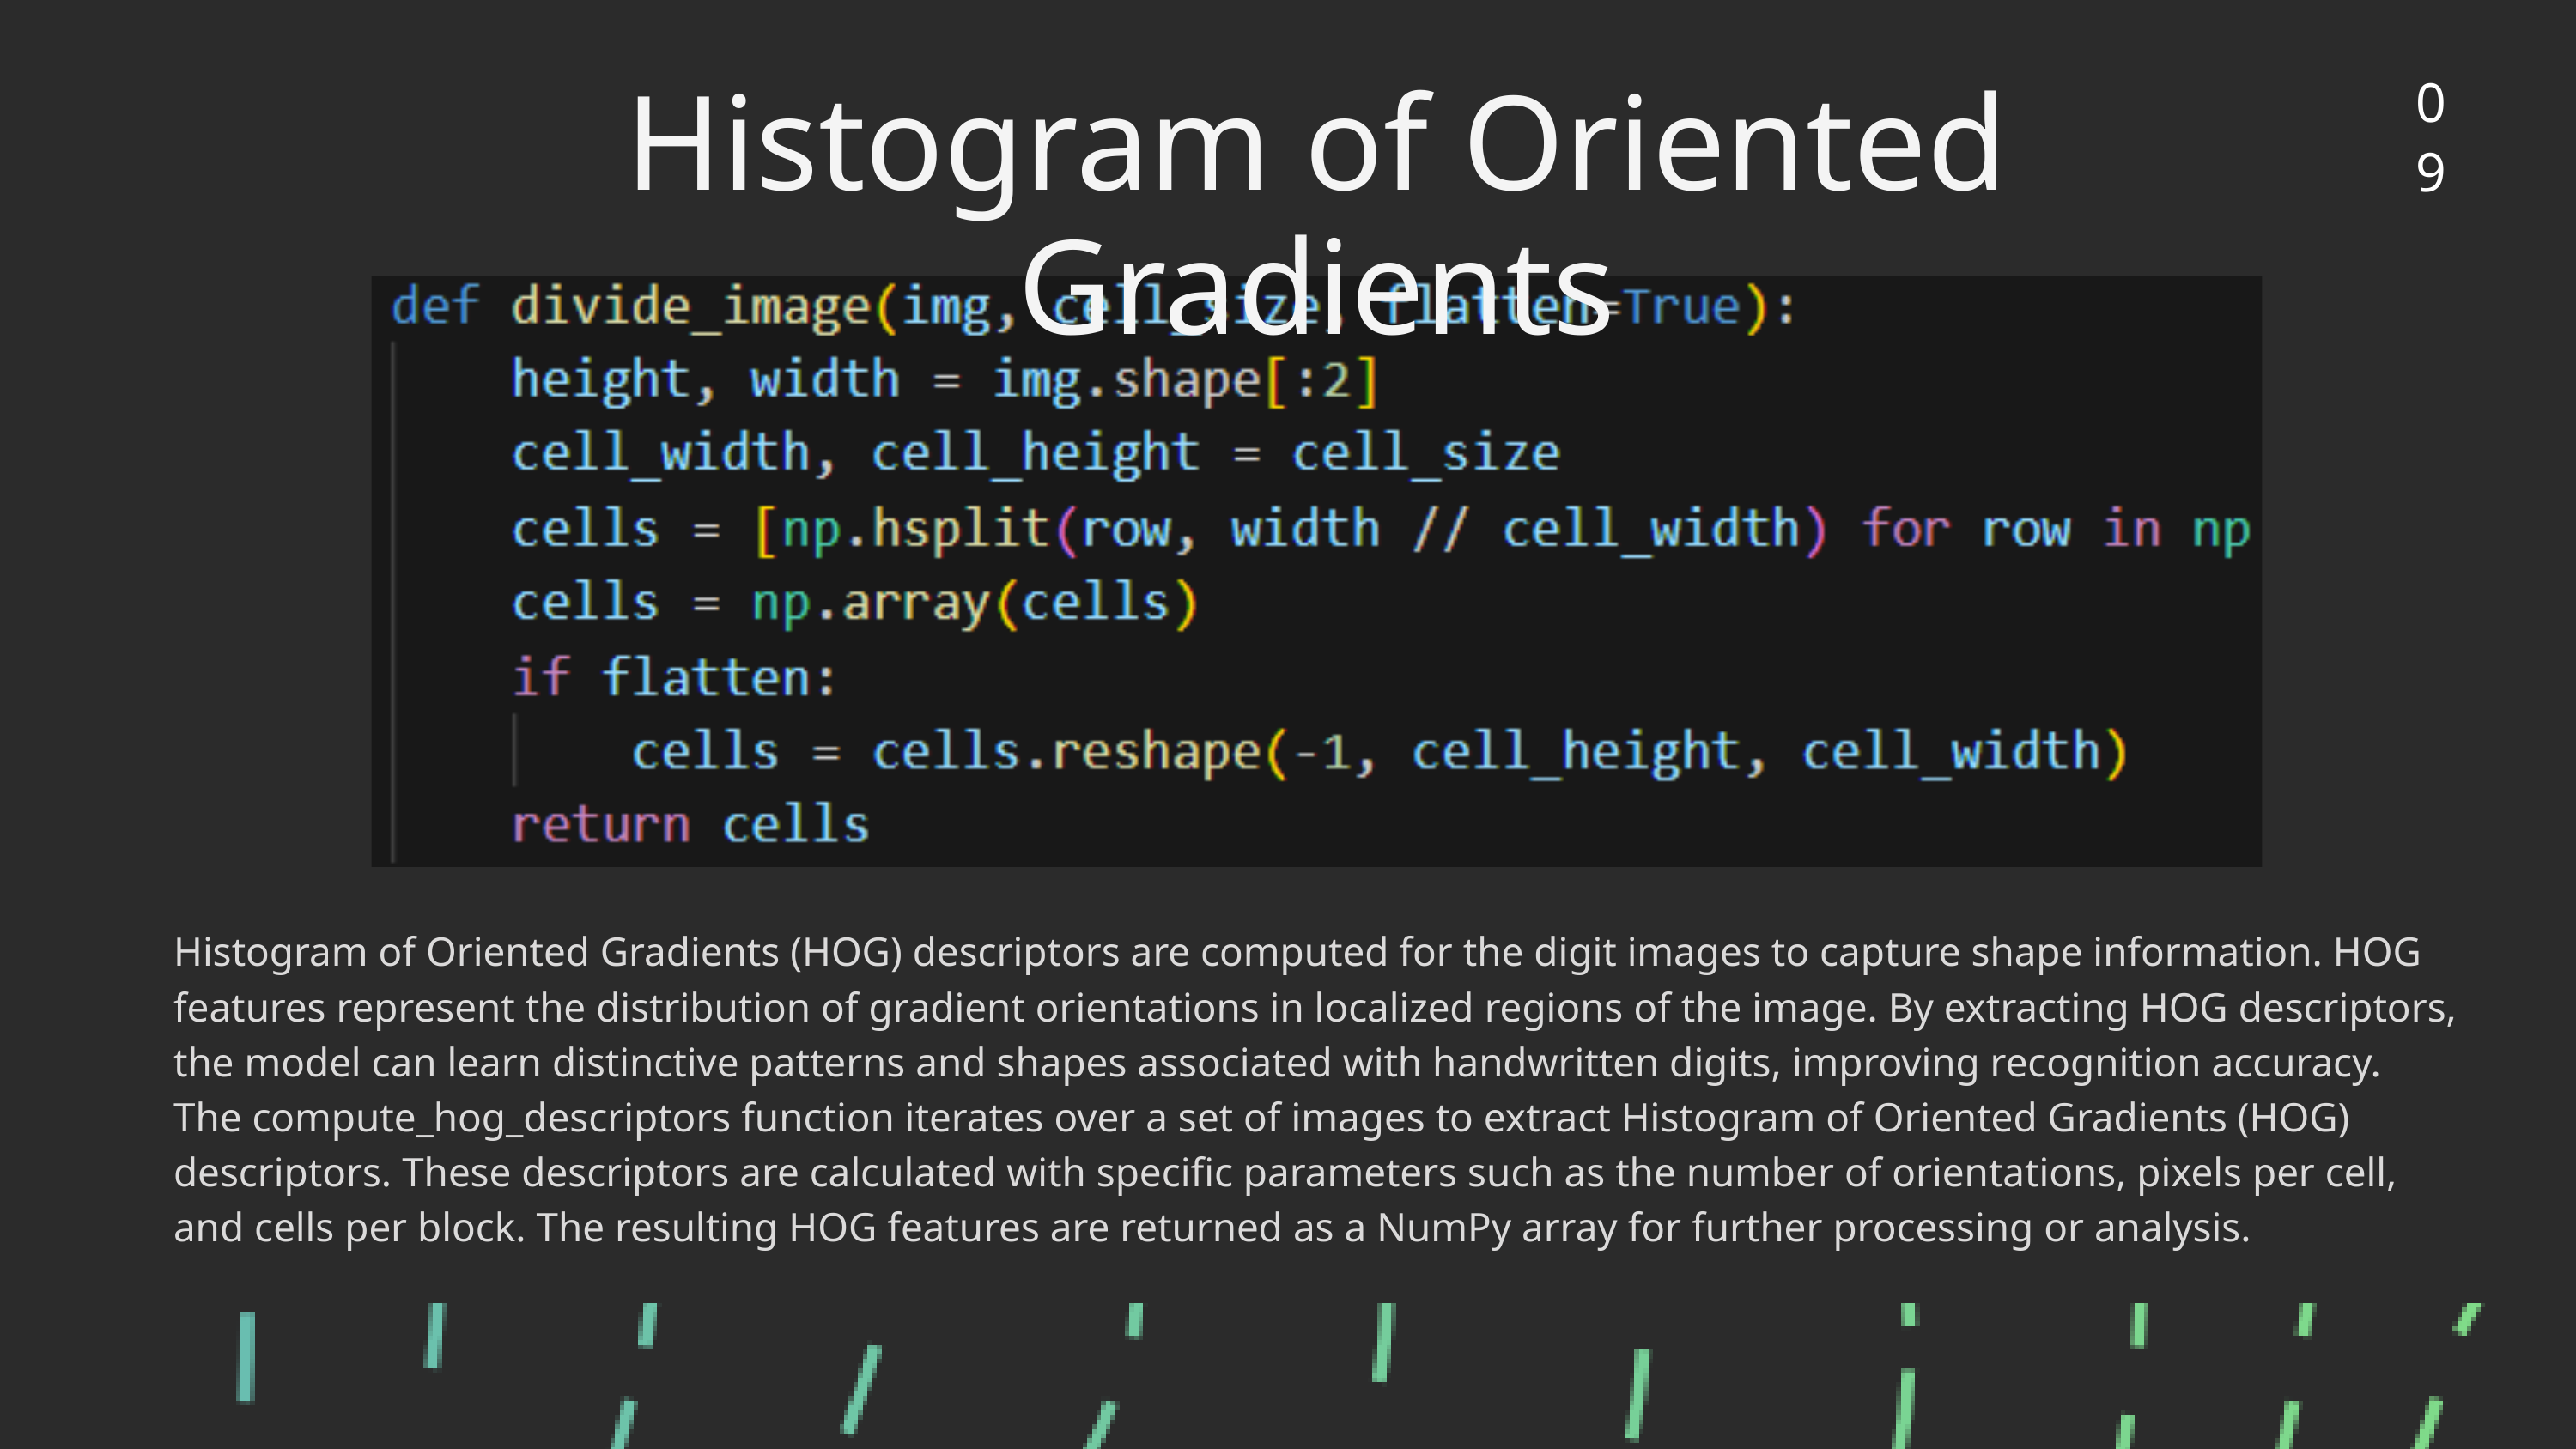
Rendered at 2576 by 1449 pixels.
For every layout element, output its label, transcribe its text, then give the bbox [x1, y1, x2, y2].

text_box 09 [2401, 63, 2462, 203]
text_box [148, 1303, 2486, 1449]
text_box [416, 65, 2218, 313]
text_box Histogram of Oriented Gradients (HOG) descriptors are computed for the digit images to capture shape information. HOG features represent the distribution of gradient orientations in localized regions of the image. By extracting HOG descriptors, the model can learn distinctive patterns and shapes associated with handwritten digits, improving recognition accuracy. The compute_hog_descriptors function iterates over a set of images to extract Histogram of Oriented Gradients (HOG) descriptors. These descriptors are calculated with specific parameters such as the number of orientations, pixels per cell, and cells per block. The resulting HOG features are returned as a NumPy array for further processing or analysis. [173, 919, 2460, 1305]
text_box [371, 276, 2263, 867]
